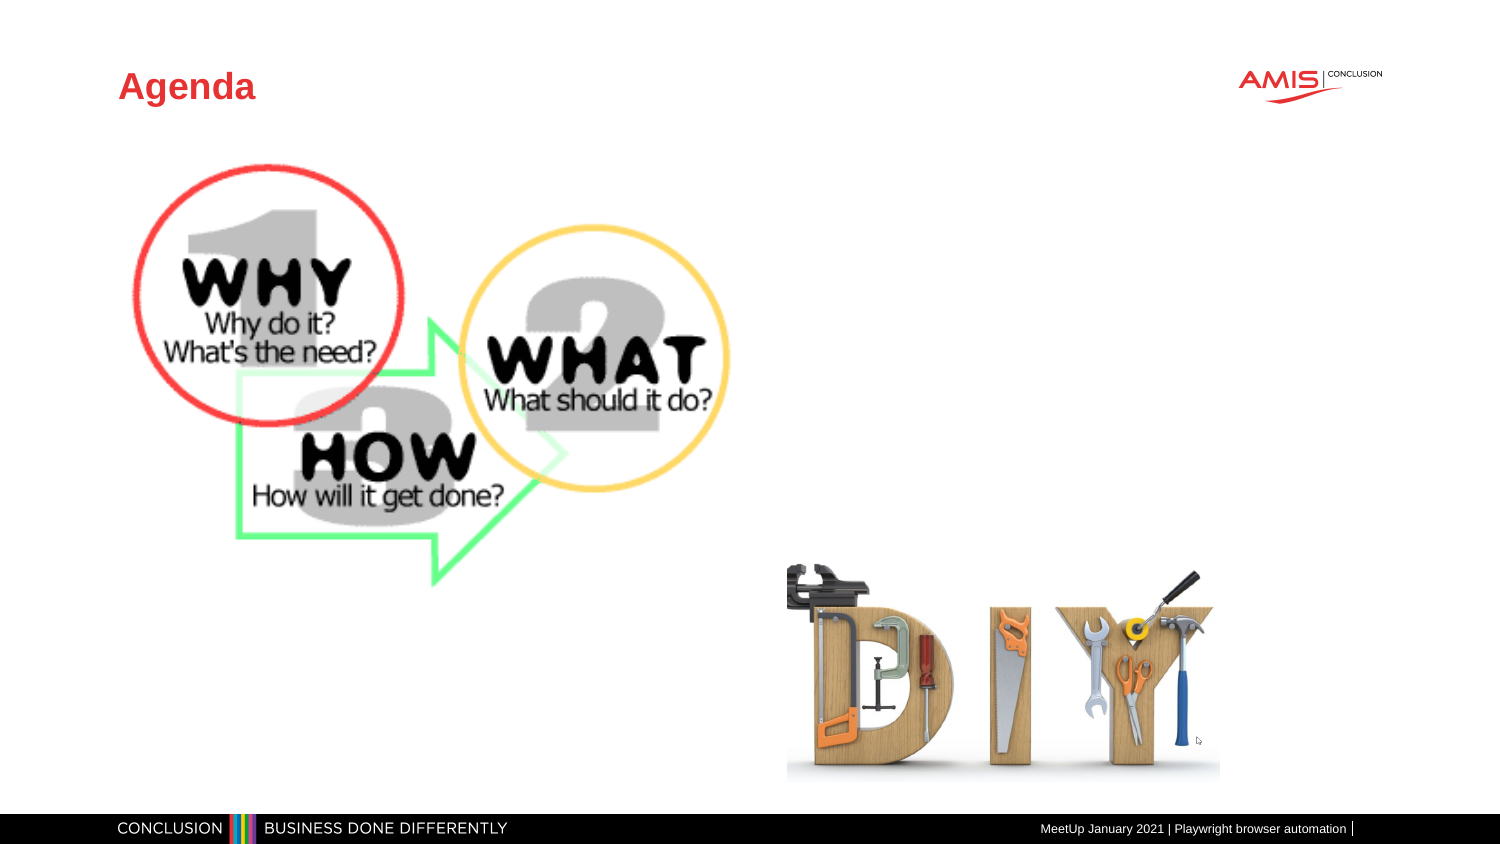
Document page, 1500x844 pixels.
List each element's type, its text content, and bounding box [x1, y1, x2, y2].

picture [118, 150, 747, 598]
picture [787, 558, 1220, 782]
picture [0, 814, 236, 844]
picture [239, 814, 1500, 844]
footer MeetUp January 2021 | Playwright browser automation [814, 820, 1347, 839]
picture [1205, 59, 1388, 106]
title Agenda [118, 47, 1205, 130]
